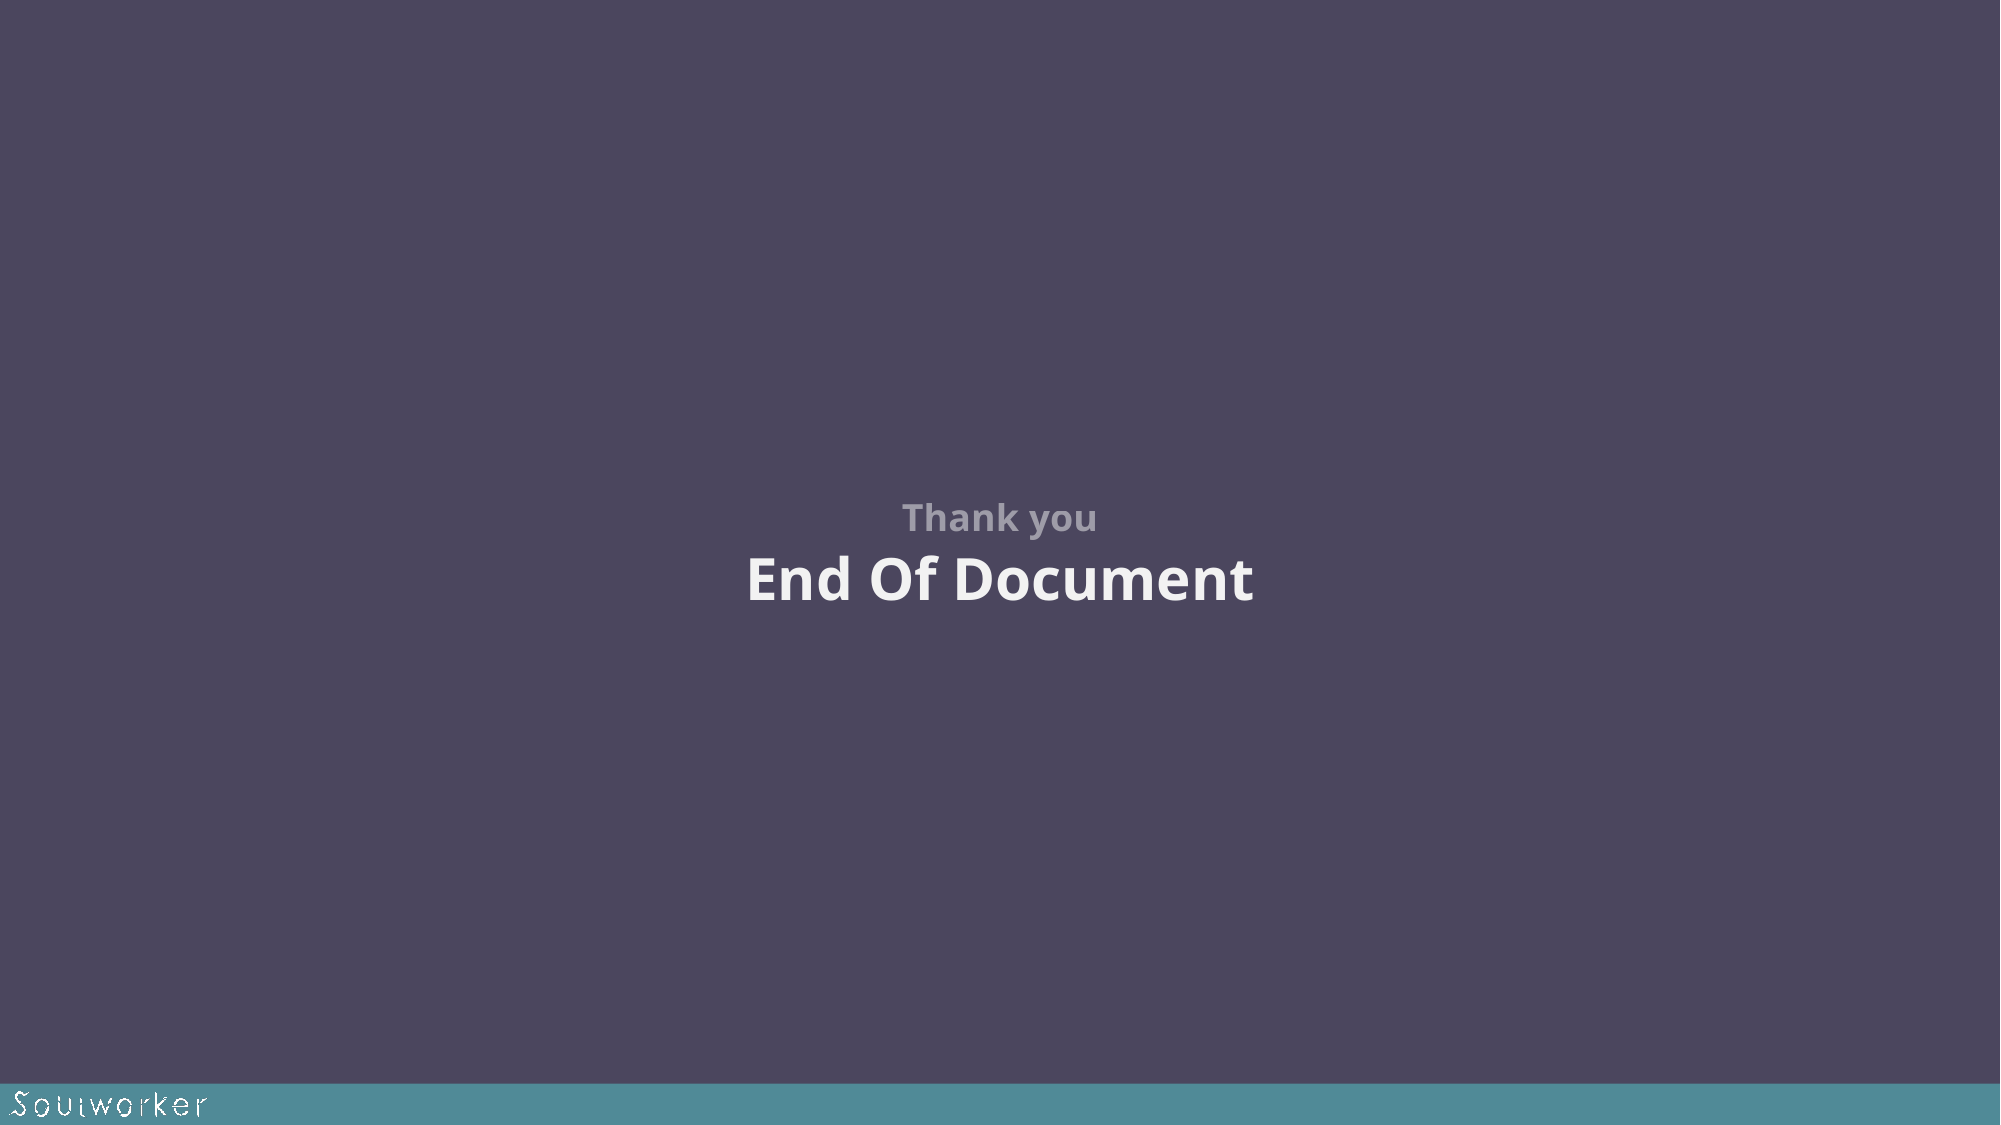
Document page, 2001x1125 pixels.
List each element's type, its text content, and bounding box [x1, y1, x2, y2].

picture [8, 1091, 208, 1118]
text_box End Of Document [730, 534, 1270, 620]
text_box Thank you [886, 486, 1114, 547]
